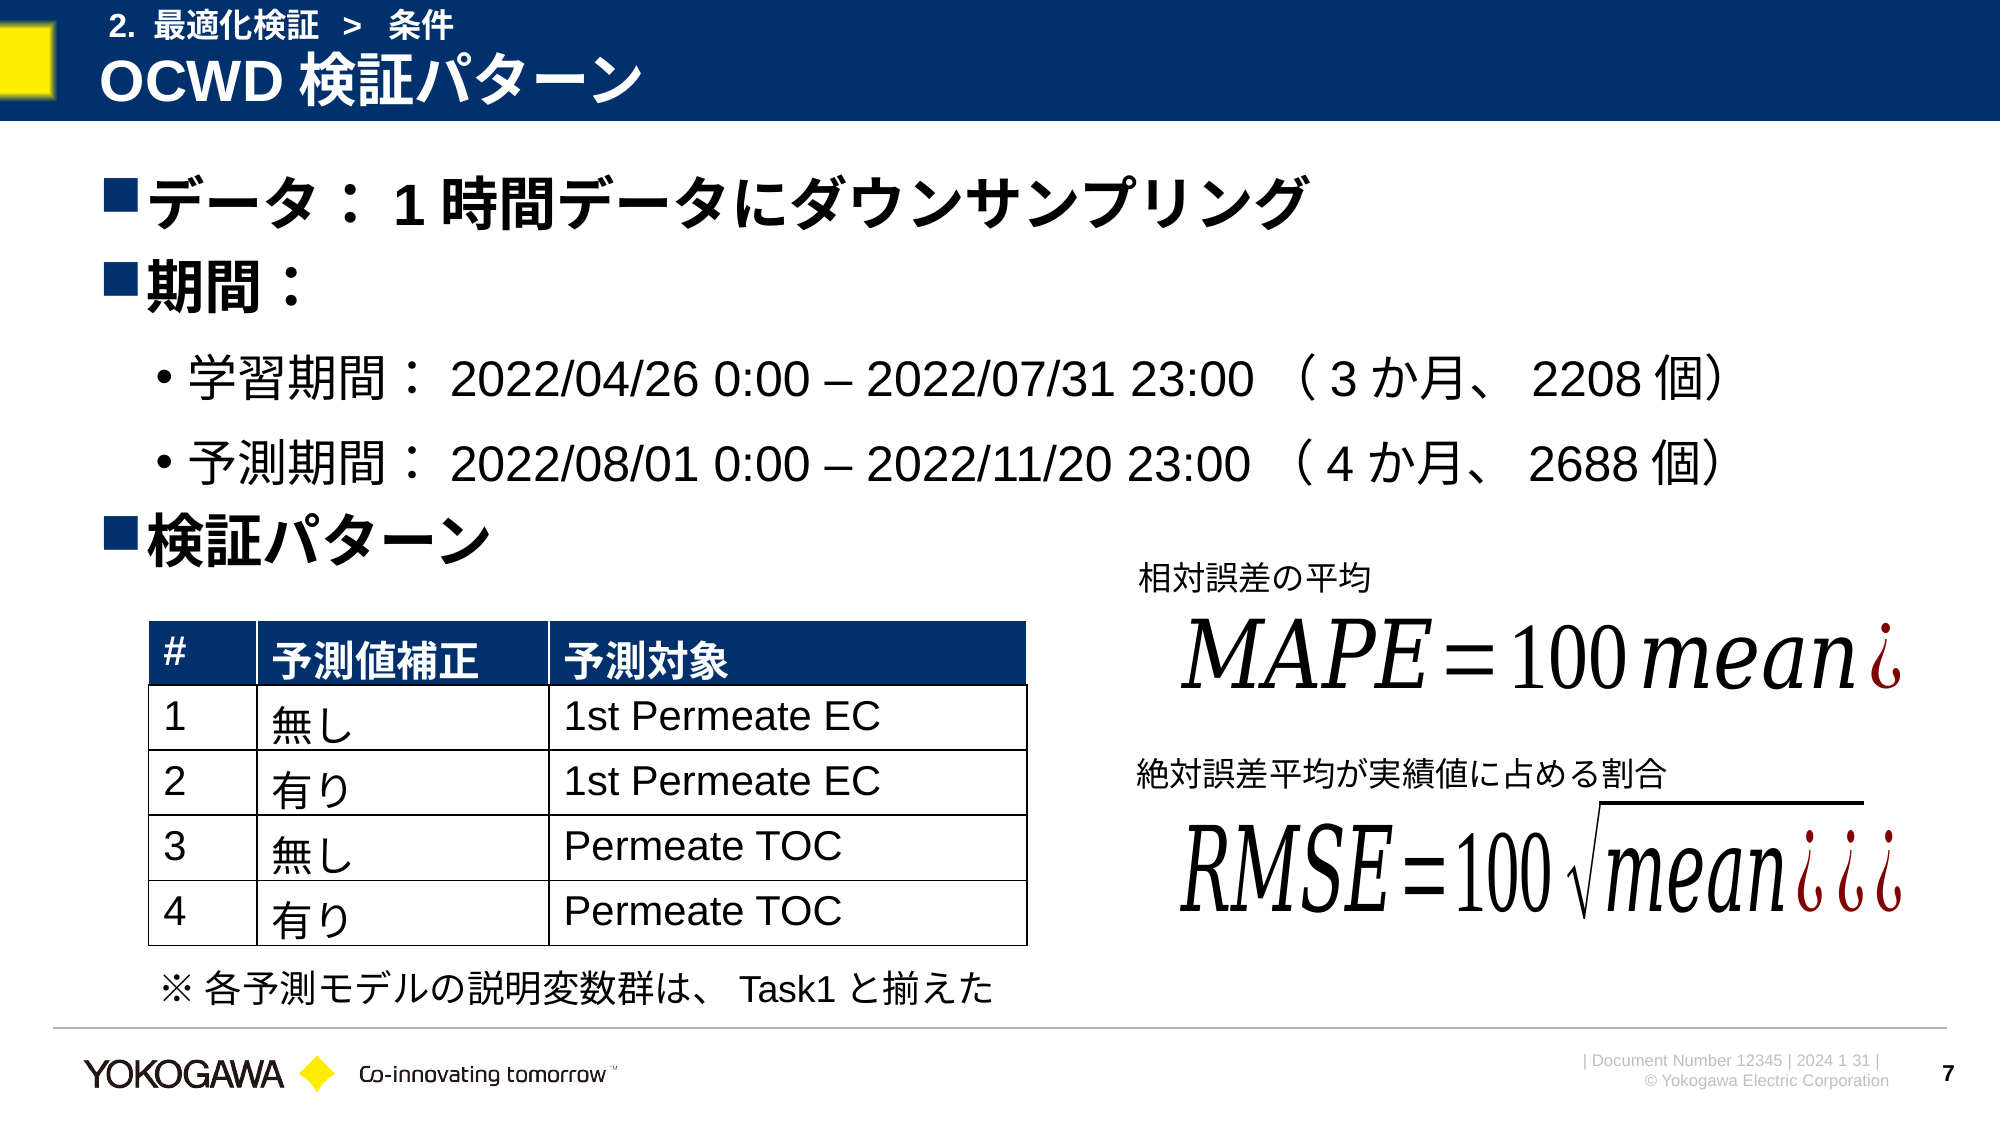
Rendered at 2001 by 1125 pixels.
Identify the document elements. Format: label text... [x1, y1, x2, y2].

table_cell 4 [149, 881, 256, 945]
table_cell 有り [258, 751, 548, 814]
table_cell Permeate TOC [550, 881, 1026, 945]
picture [83, 1055, 617, 1093]
table_cell 1 [149, 686, 256, 749]
table_header # [149, 621, 256, 684]
table_cell 1st Permeate EC [550, 751, 1026, 814]
picture [0, 6, 69, 115]
text_box 絶対誤差平均が実績値に占める割合 [1119, 745, 1685, 801]
table_cell 1st Permeate EC [550, 686, 1026, 749]
text_box データ：1時間データにダウンサンプリング 期間： 学習期間：2022/04/26 0:00 – 2022/07/31 23:00（3か月、2208個） 予測期間：2022/08/01 0:00 – 2022/11/20 23:00（4か月、2688個） 検証パターン [84, 167, 1970, 257]
text_box 相対誤差の平均 [1119, 549, 1391, 604]
table_cell 有り [258, 881, 548, 945]
table_header 予測値補正 [258, 621, 548, 684]
table_cell Permeate TOC [550, 816, 1026, 880]
title OCWD検証パターン [84, 40, 1955, 126]
slide_number 7 [1904, 1042, 1970, 1103]
table_header 予測対象 [550, 621, 1026, 684]
table_cell 無し [258, 686, 548, 749]
table_cell 3 [149, 816, 256, 880]
text_box 2. 最適化検証 > 条件 [93, 0, 1175, 52]
text_box ※各予測モデルの説明変数群は、Task1と揃えた [143, 957, 1023, 1018]
table_cell 2 [149, 751, 256, 814]
table_cell 無し [258, 816, 548, 880]
